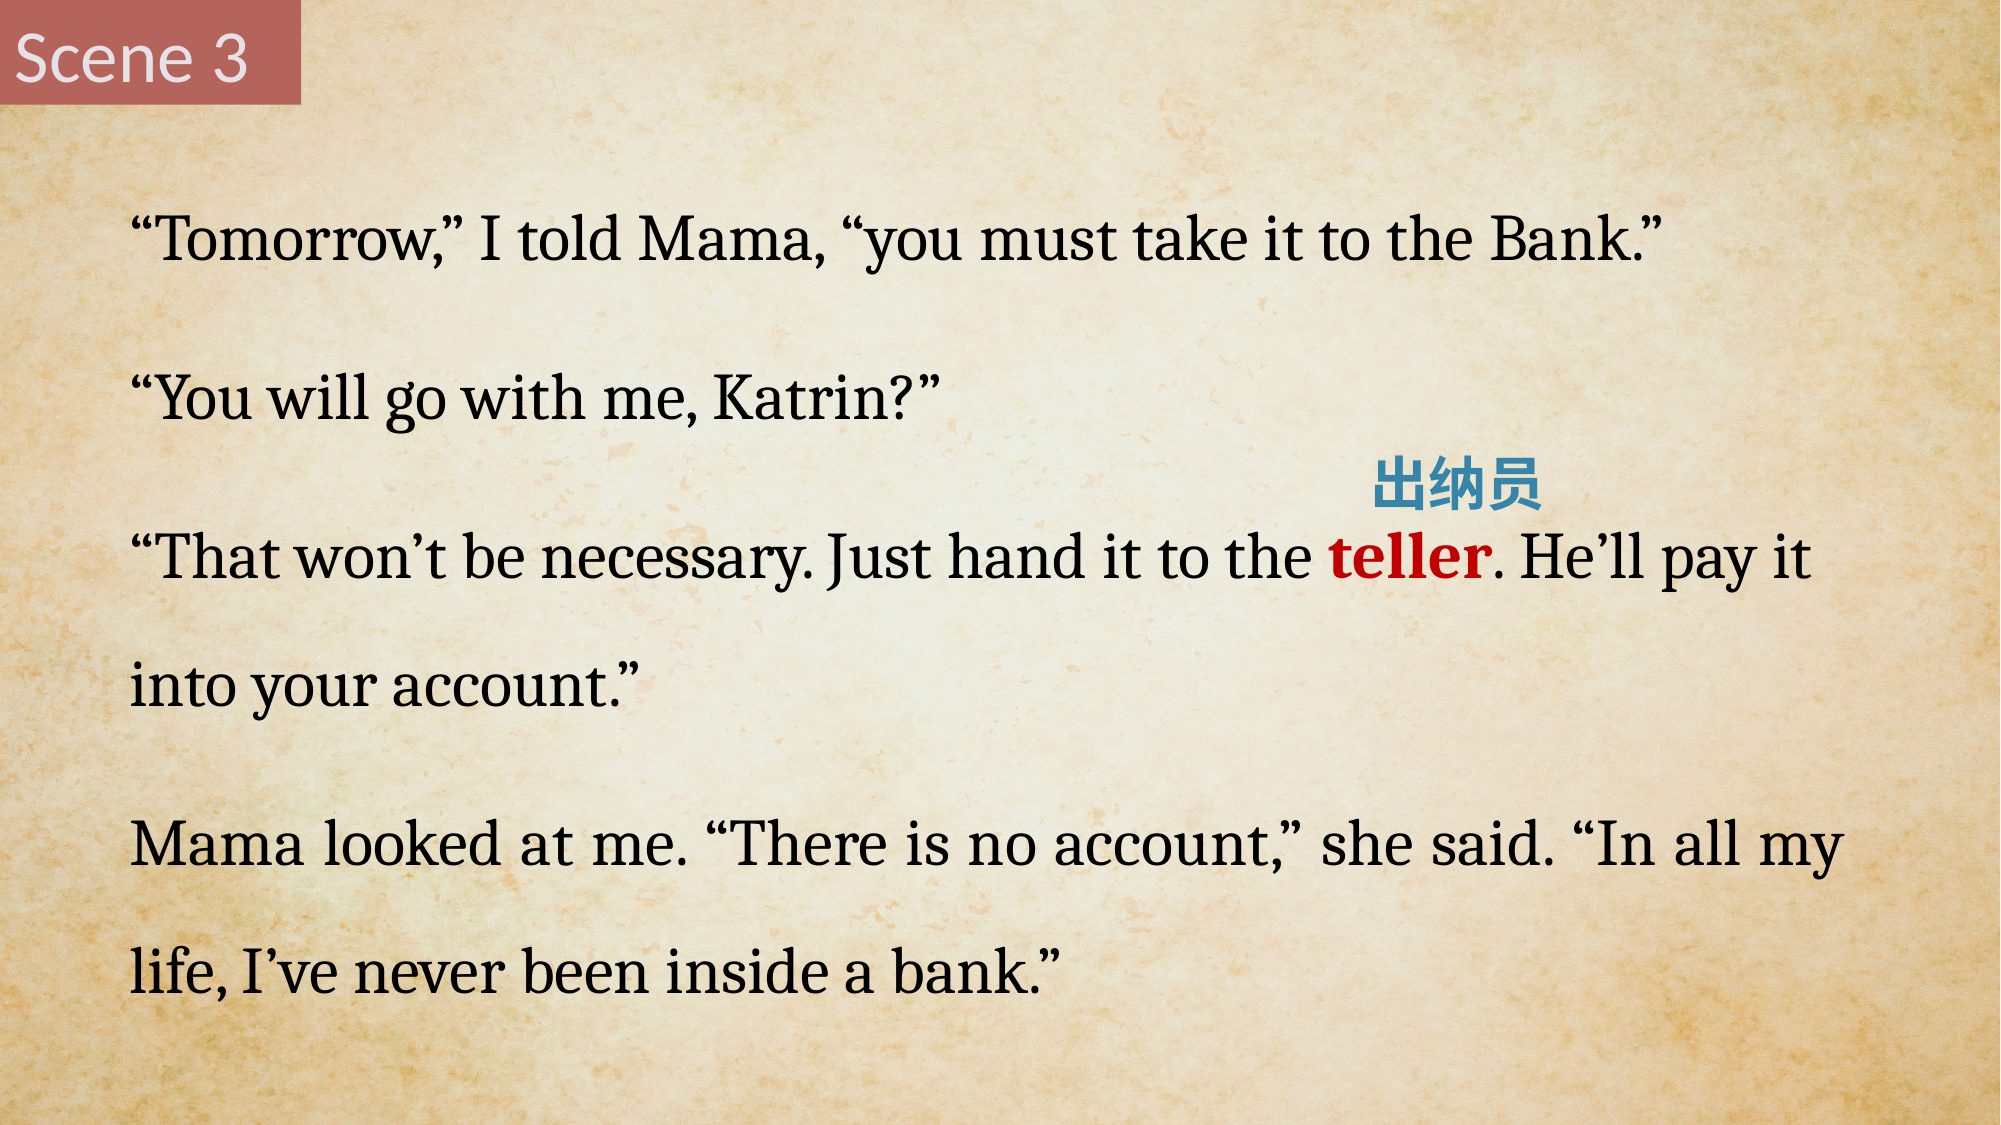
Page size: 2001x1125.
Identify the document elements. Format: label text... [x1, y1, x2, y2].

text_box “Tomorrow,” I told Mama, “you must take it to the Bank.” “You will go with me, Katrin?” “That won’t be necessary. Just hand it to the teller. He’ll pay it into your account.” Mama looked at me. “There is no account,” she said. “In all my life, I’ve never been inside a bank.” [114, 138, 1861, 1015]
text_box 出纳员 [1355, 439, 1601, 525]
text_box Scene 3 [0, 0, 302, 105]
picture [0, 0, 2001, 1125]
